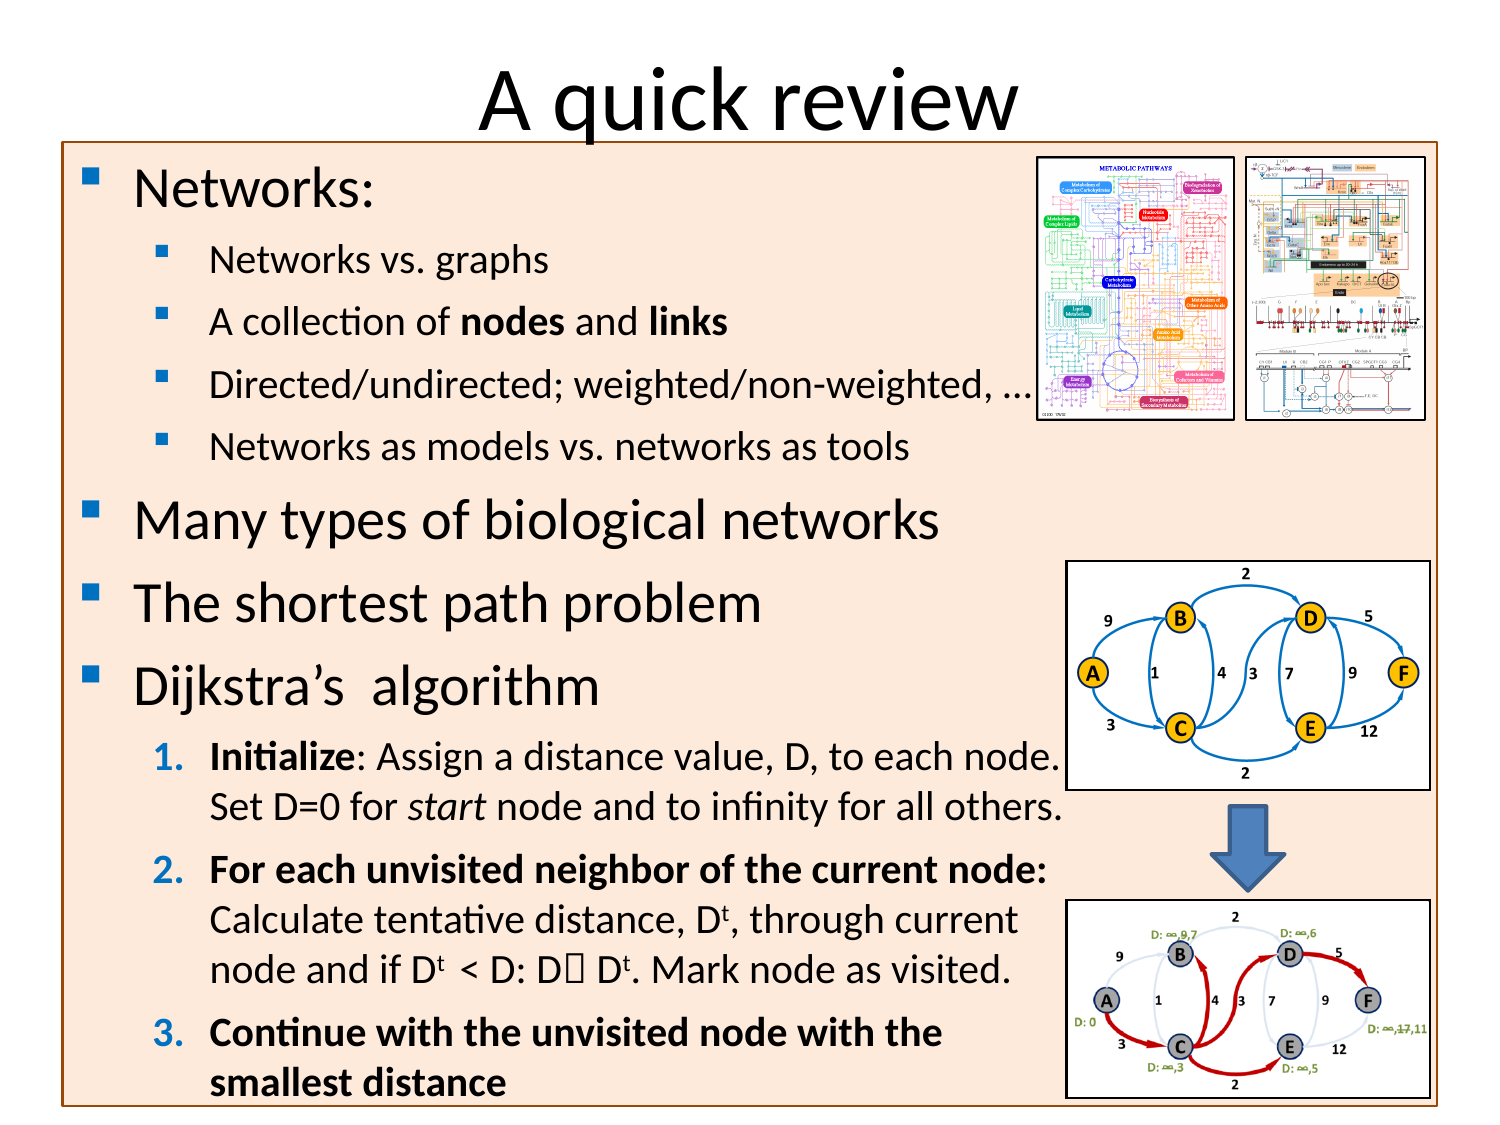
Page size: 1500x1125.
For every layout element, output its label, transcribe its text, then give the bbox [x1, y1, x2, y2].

text_box A quick review [0, 0, 1500, 187]
picture [1246, 157, 1425, 419]
text_box [1209, 804, 1287, 893]
picture [1067, 900, 1429, 1098]
text_box Networks: Networks vs. graphs A collection of nodes and links Directed/undirected; weighted/non-weighted, … Networks as models vs. networks as tools Many types of biological networks The shortest path problem Dijkstra’s algorithm Initialize: Assign a distance value, D, to each node. Set D=0 for start node and to infinity for all others. For each unvisited neighbor of the current node: Calculate tentative distance, Dt, through current node and if Dt < D: D Dt. Mark node as visited. Continue with the unvisited node with the smallest distance [62, 187, 1438, 1107]
picture [1037, 157, 1234, 419]
picture [1067, 561, 1429, 789]
